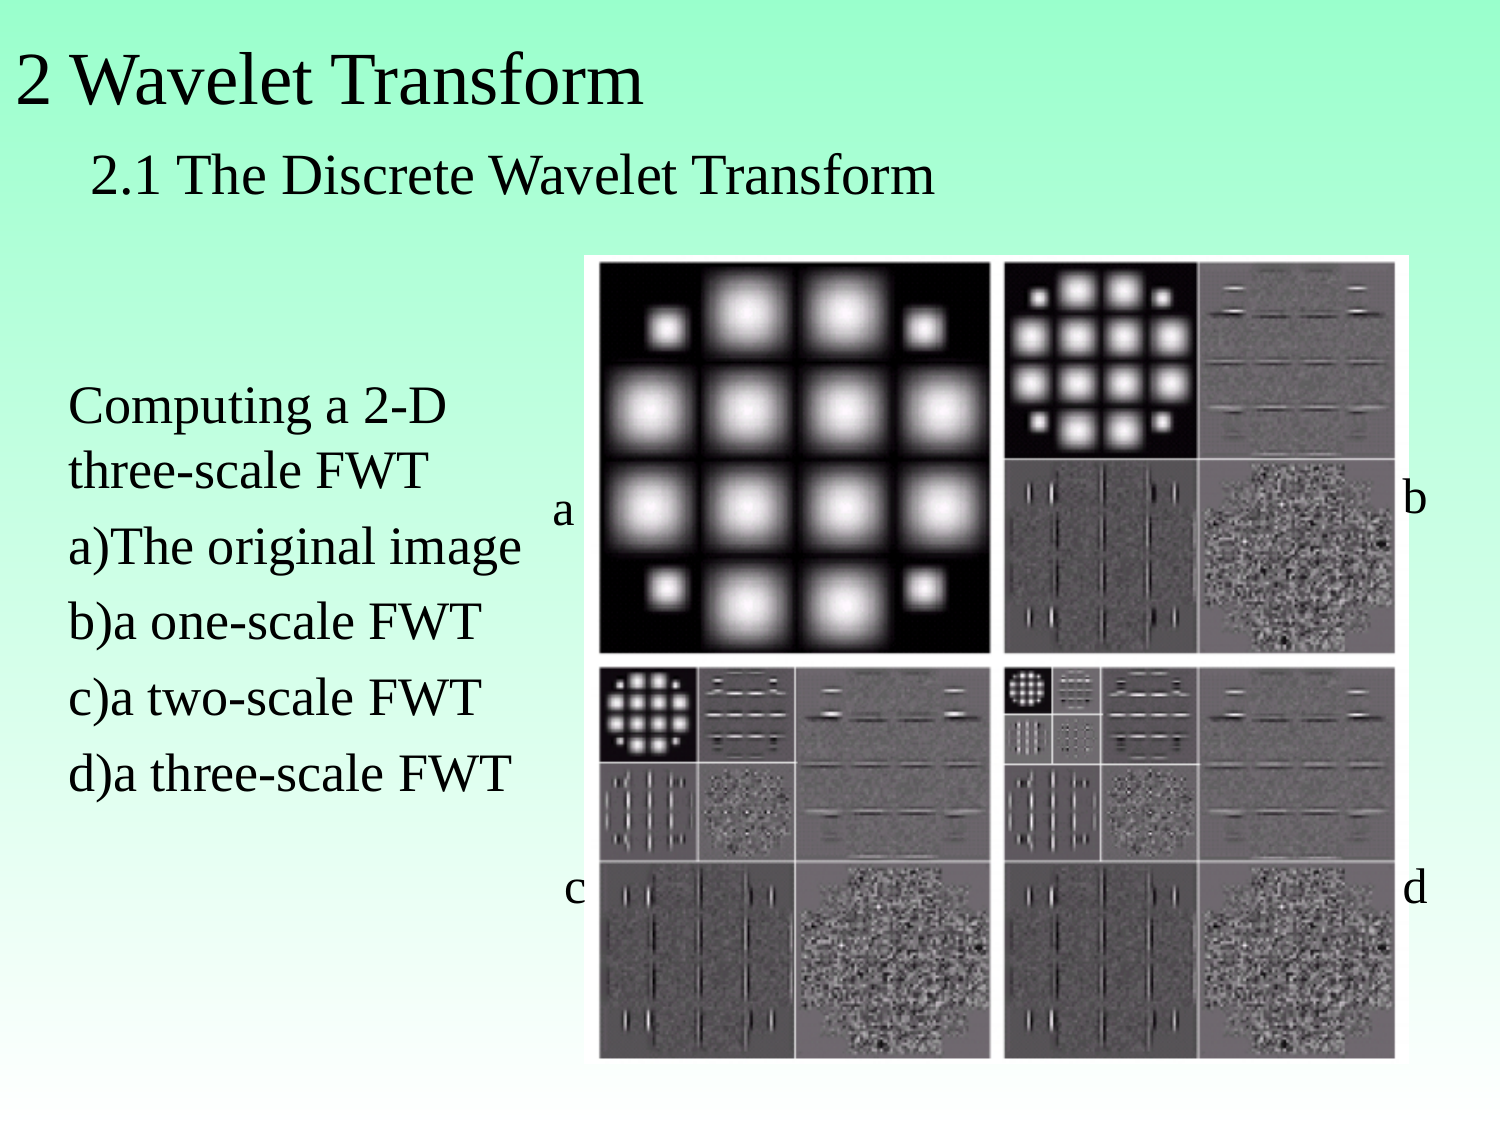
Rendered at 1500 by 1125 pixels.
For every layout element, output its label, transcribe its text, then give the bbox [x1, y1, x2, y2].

text_box c [549, 845, 579, 929]
title 2 Wavelet Transform 2.1 The Discrete Wavelet Transform [0, 19, 1500, 220]
text_box d [1413, 845, 1447, 929]
list Computing a 2-D three-scale FWT a)The original image b)a one-scale FWT c)a two-scale FWT d)a three-scale FWT [53, 361, 561, 882]
picture [584, 255, 1409, 1064]
text_box a [537, 467, 579, 551]
text_box b [1413, 456, 1447, 539]
